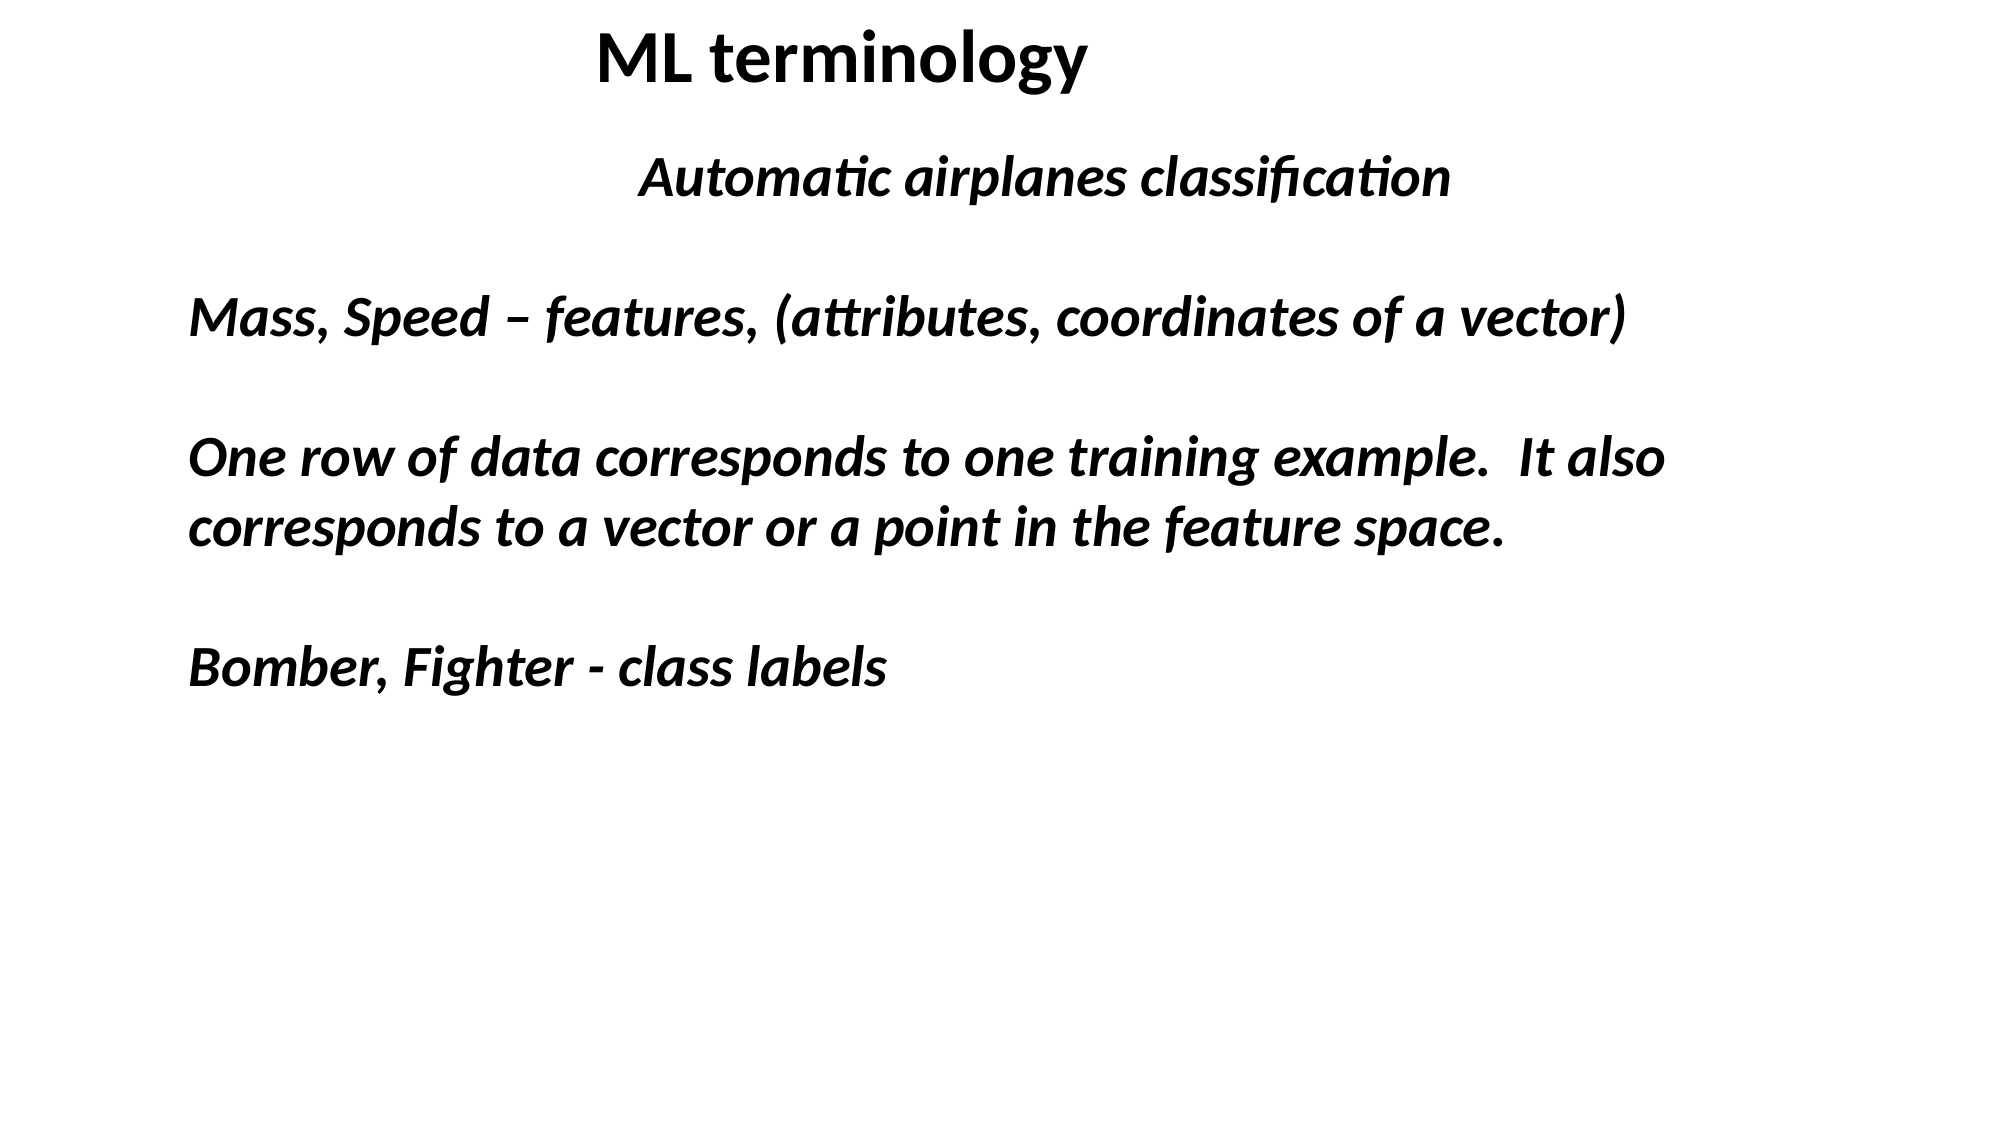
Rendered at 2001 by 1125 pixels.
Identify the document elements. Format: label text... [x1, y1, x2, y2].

text_box Automatic airplanes classification Mass, Speed – features, (attributes, coordinates of a vector) One row of data corresponds to one training example. It also corresponds to a vector or a point in the feature space. Bomber, Fighter - class labels [174, 130, 1826, 1125]
text_box ML terminology [564, 0, 1105, 105]
